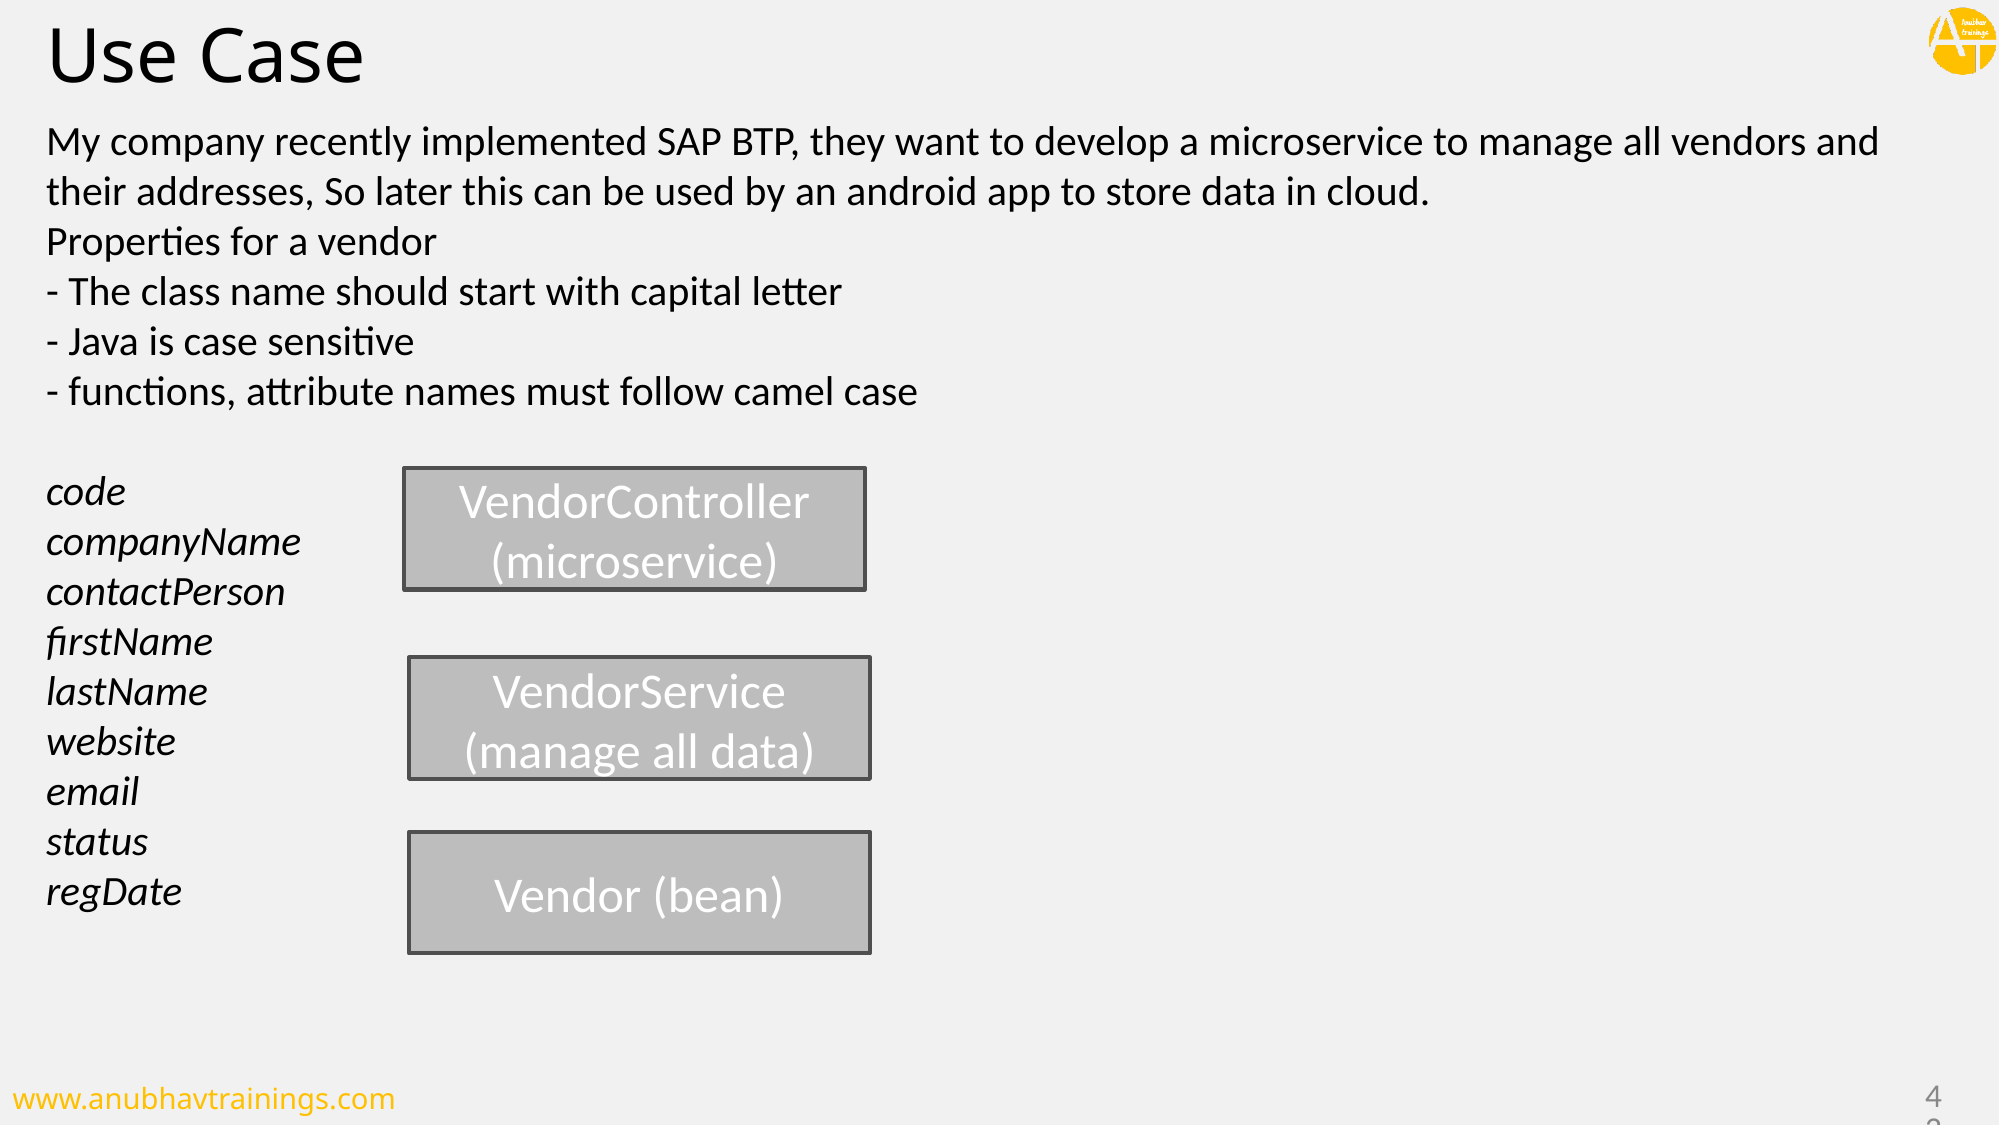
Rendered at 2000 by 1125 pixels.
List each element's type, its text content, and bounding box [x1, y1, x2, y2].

slide_number 42 [1909, 1082, 1946, 1106]
text_box Use Case [31, 0, 1874, 105]
text_box www.anubhavtrainings.com [0, 1072, 425, 1123]
text_box My company recently implemented SAP BTP, they want to develop a microservice to manage all vendors and their addresses, So later this can be used by an android app to store data in cloud. Properties for a vendor - The class name should start with capital letter - Java is case sensitive - functions, attribute names must follow camel case code companyName contactPerson firstName lastName website email status regDate [31, 105, 1969, 922]
text_box VendorService (manage all data) [409, 657, 870, 779]
picture [1922, 3, 2000, 80]
text_box VendorController (microservice) [404, 467, 865, 590]
text_box Vendor (bean) [409, 831, 870, 954]
